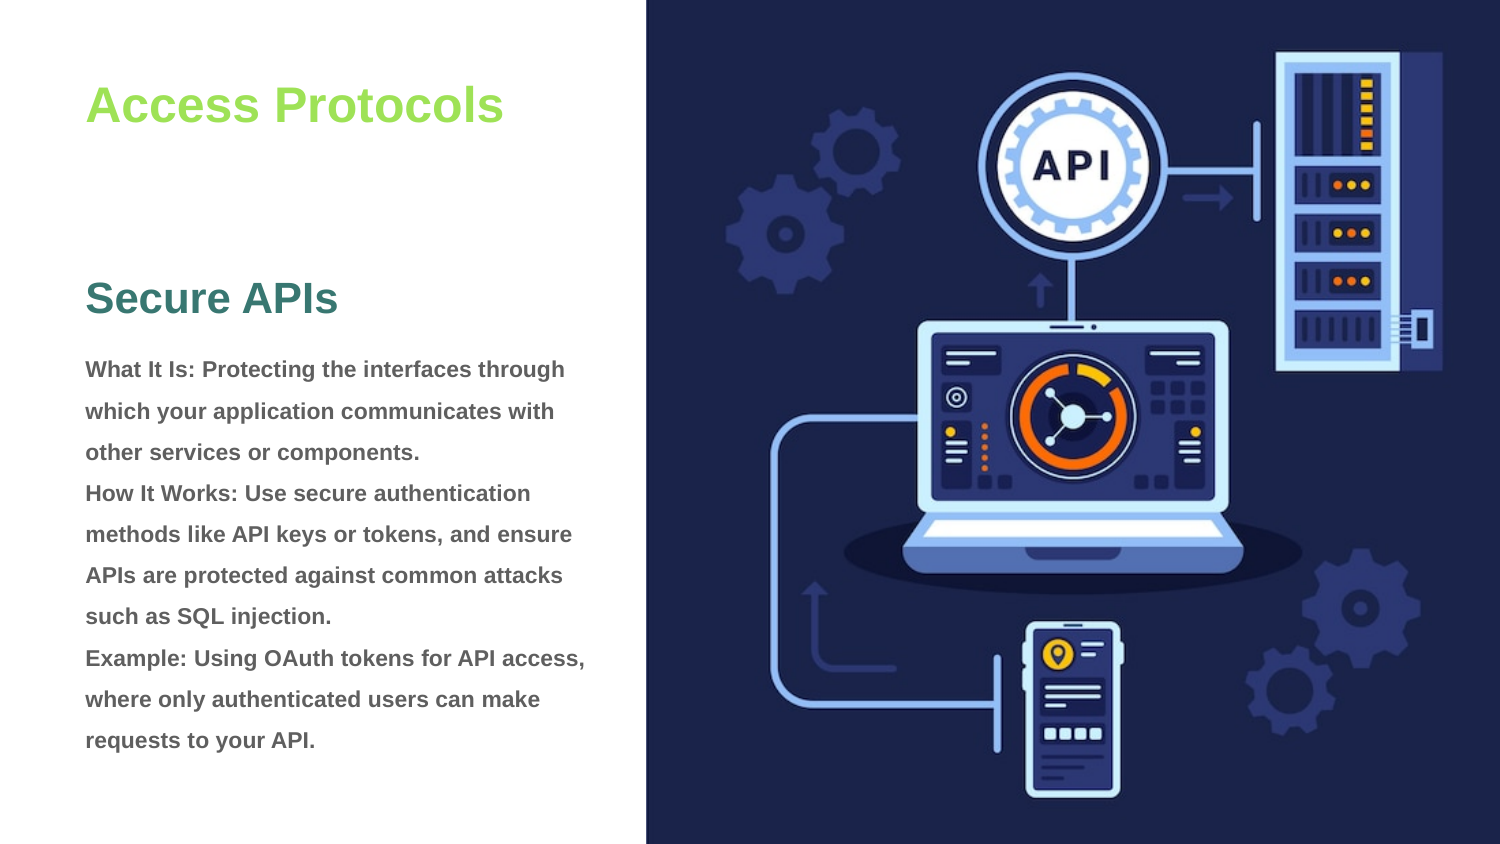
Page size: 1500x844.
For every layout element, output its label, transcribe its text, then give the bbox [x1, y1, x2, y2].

picture [645, 0, 1500, 844]
text_box What It Is: Protecting the interfaces through which your application communicates with other services or components. How It Works: Use secure authentication methods like API keys or tokens, and ensure APIs are protected against common attacks such as SQL injection. Example: Using OAuth tokens for API access, where only authenticated users can make requests to your API. [85, 341, 601, 560]
title Access Protocols [85, 44, 640, 133]
text_box Secure APIs [85, 264, 601, 323]
